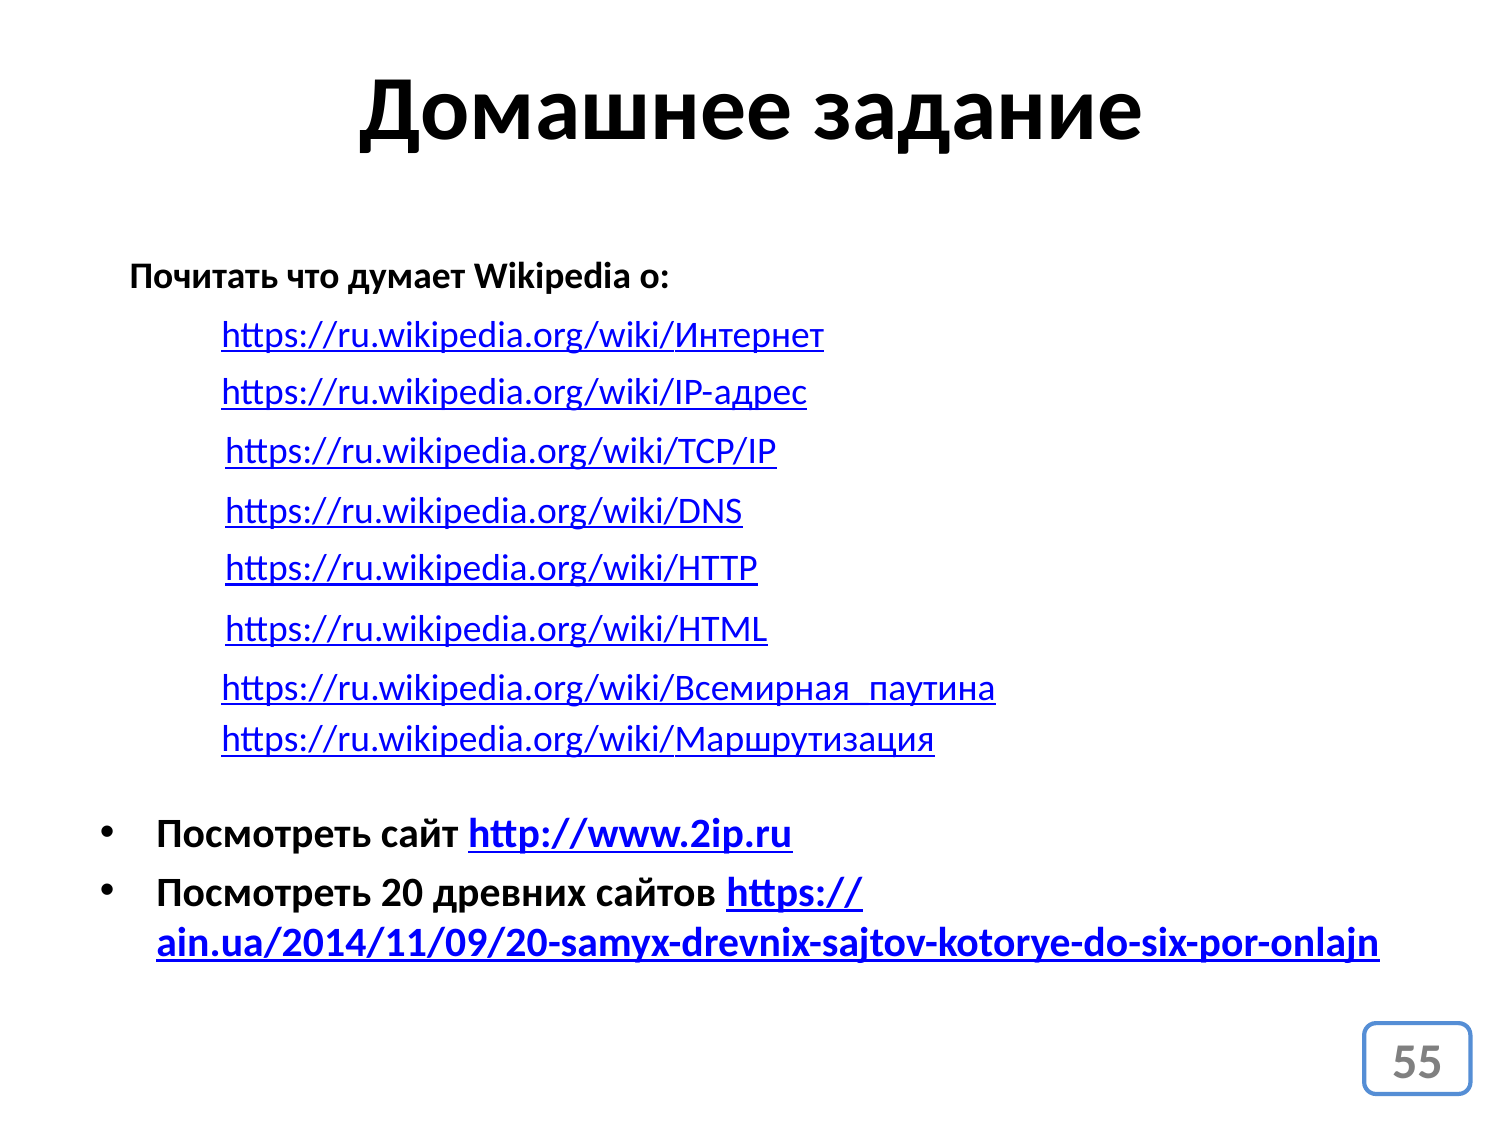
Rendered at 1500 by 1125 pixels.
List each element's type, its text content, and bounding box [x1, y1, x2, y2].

text_box https://ru.wikipedia.org/wiki/TCP/IP [210, 419, 792, 479]
text_box https://ru.wikipedia.org/wiki/Маршрутизация [206, 707, 957, 767]
text_box Почитать что думает Wikipedia о: [114, 243, 686, 304]
list Посмотреть сайт http://www.2ip.ru Посмотреть 20 древних сайтов https://ain.ua/2014/11/09/20-samyx-drevnix-sajtov-kotorye-do-six-por-onlajn [85, 798, 1436, 922]
text_box https://ru.wikipedia.org/wiki/HTML [210, 596, 783, 655]
title Домашнее задание [76, 8, 1427, 197]
text_box https://ru.wikipedia.org/wiki/DNS [210, 478, 758, 535]
text_box https://ru.wikipedia.org/wiki/IP-адрес [206, 360, 957, 420]
text_box https://ru.wikipedia.org/wiki/Интернет [206, 302, 957, 360]
text_box https://ru.wikipedia.org/wiki/HTTP [210, 535, 773, 596]
text_box https://ru.wikipedia.org/wiki/Всемирная_паутина [206, 655, 1078, 716]
text_box 55 [1362, 1021, 1473, 1097]
